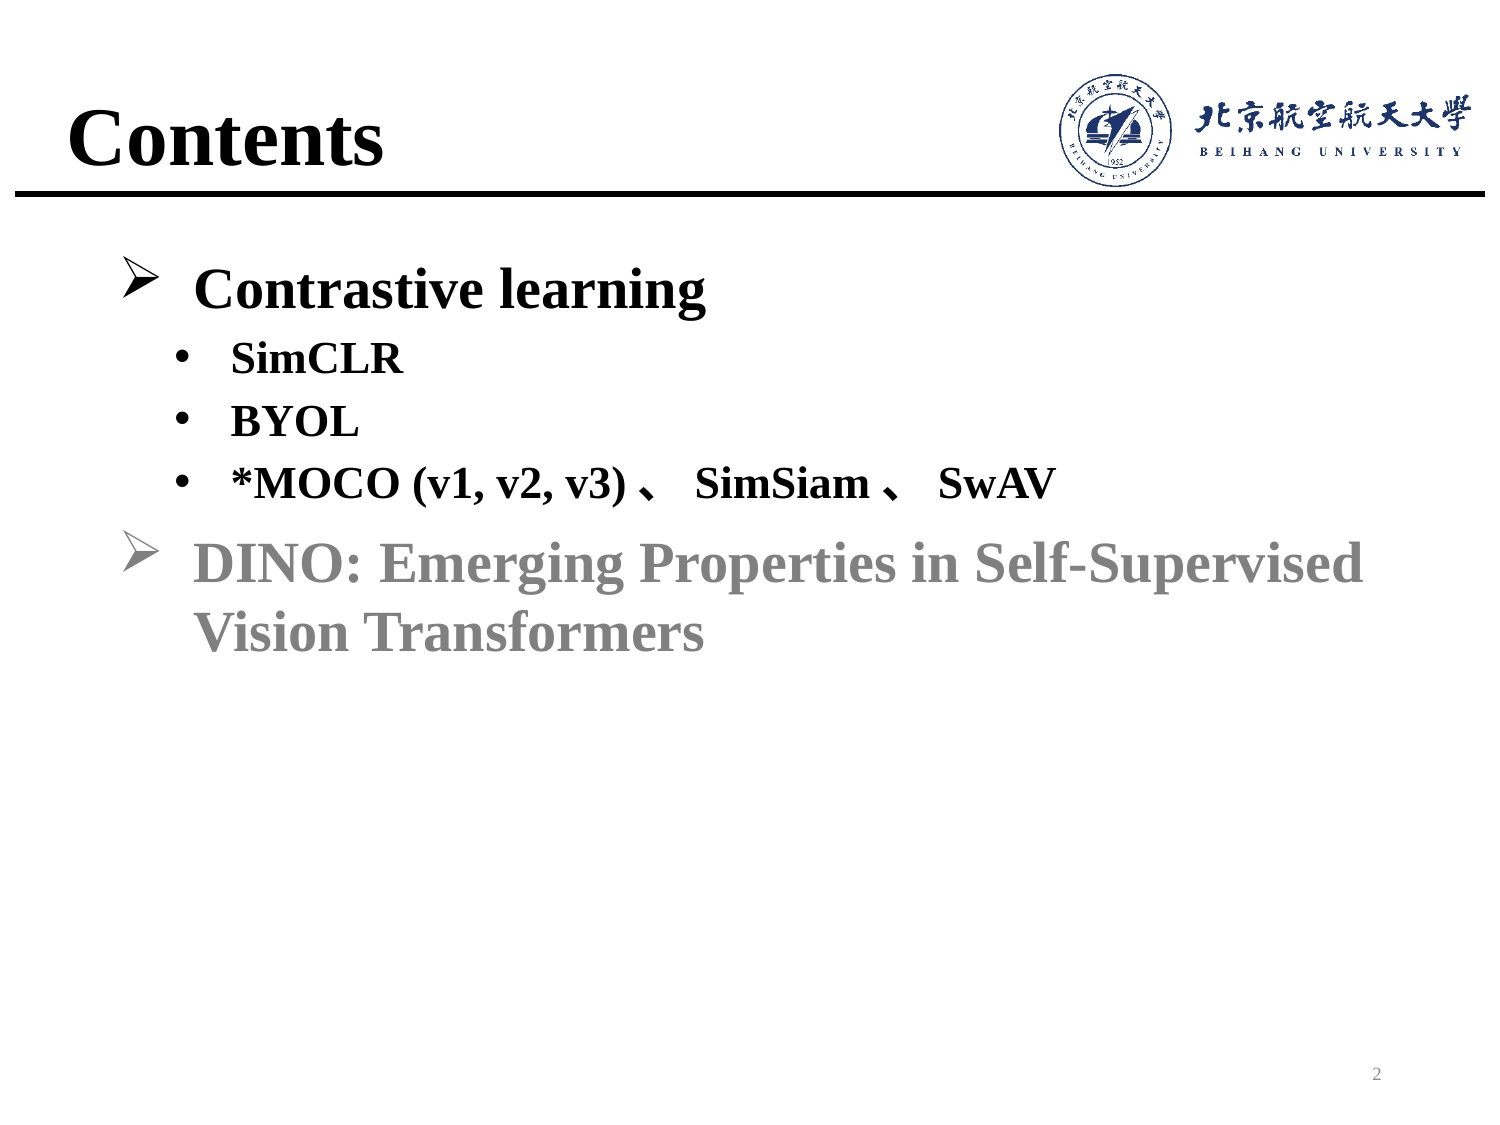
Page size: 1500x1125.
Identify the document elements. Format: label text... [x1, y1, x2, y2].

picture [1346, 74, 1471, 187]
list Contrastive learning SimCLR BYOL *MOCO (v1, v2, v3)、SimSiam、SwAV DINO: Emerging Properties in Self-Supervised Vision Transformers [103, 242, 1439, 1043]
title Contents [51, 59, 1346, 219]
slide_number 2 [1059, 1042, 1397, 1103]
